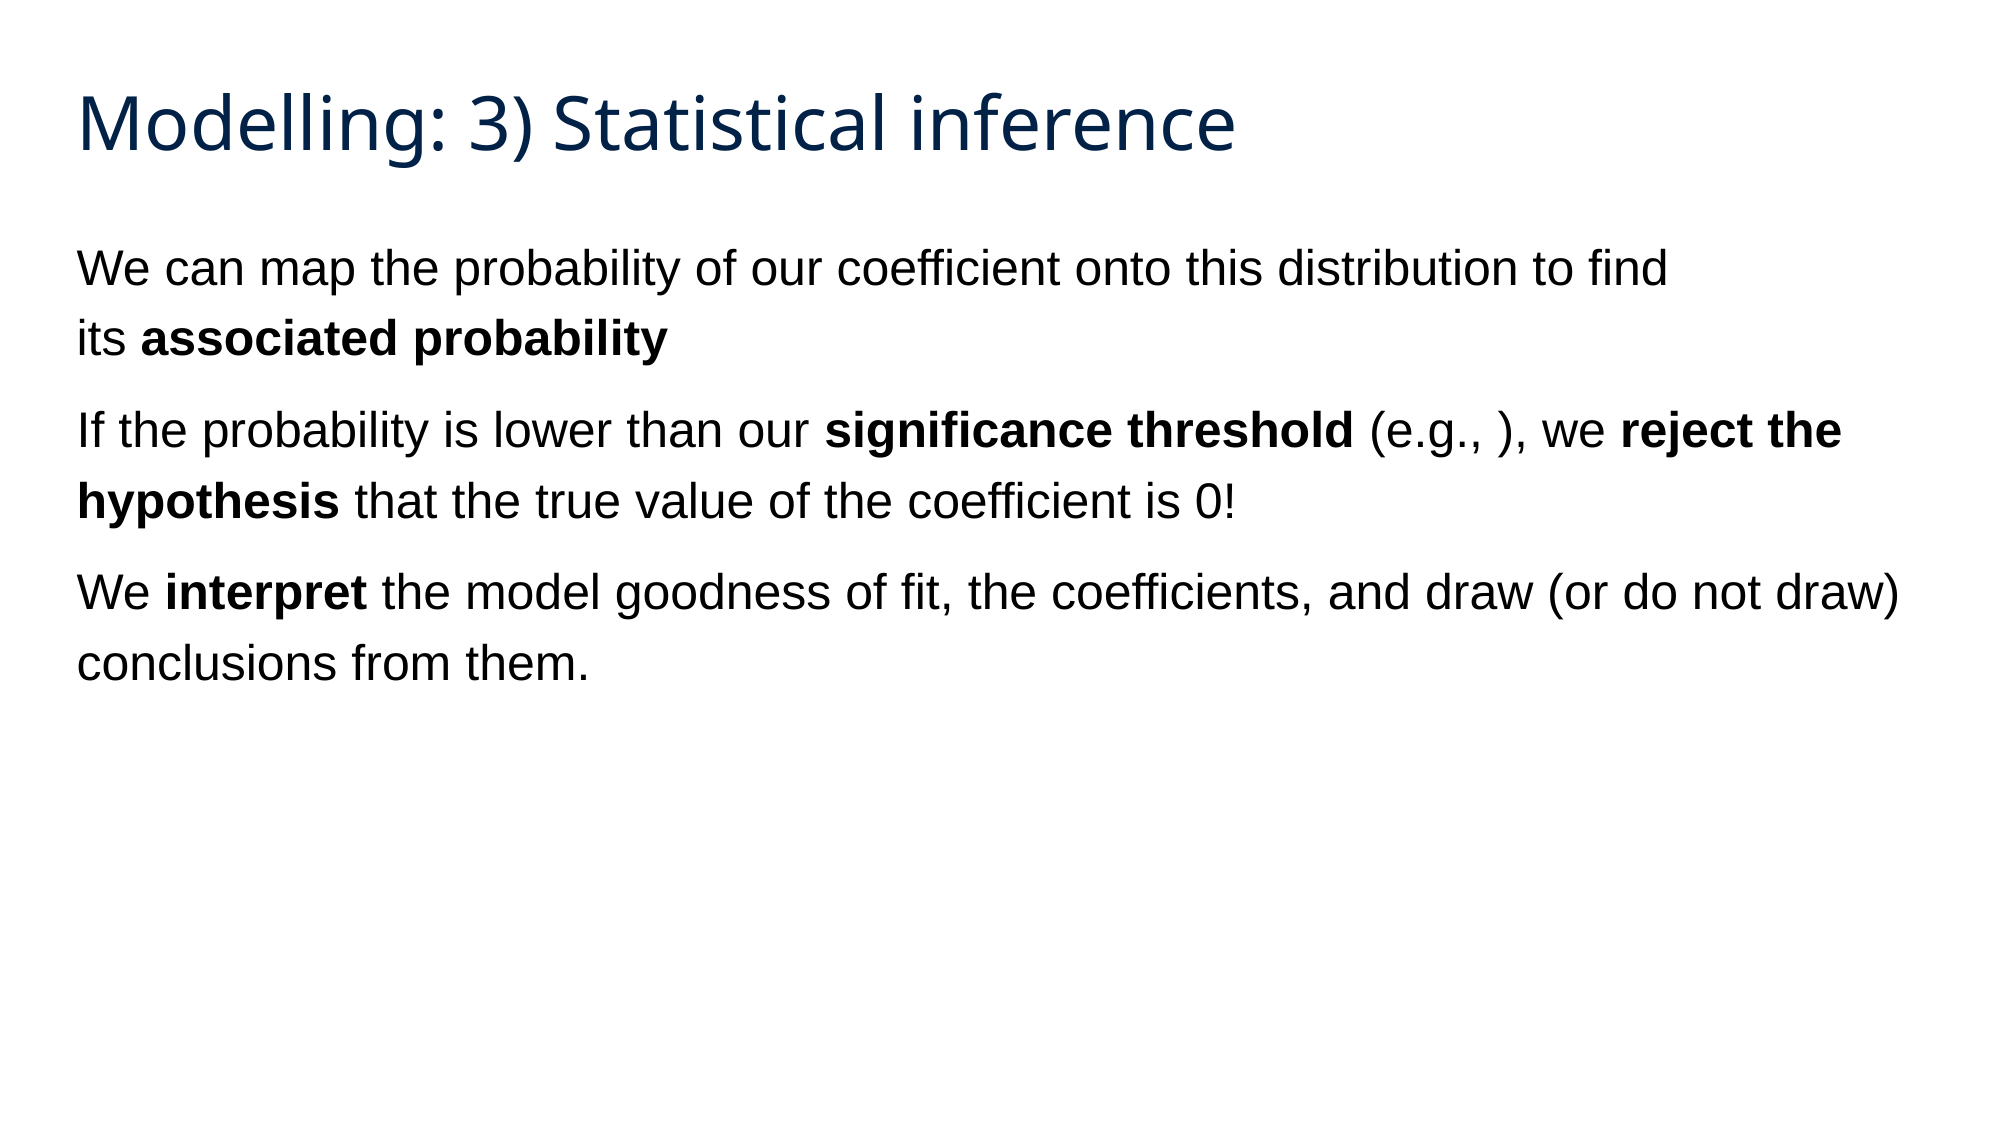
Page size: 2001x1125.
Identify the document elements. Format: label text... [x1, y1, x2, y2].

title Modelling: 3) Statistical inference [61, 59, 1934, 194]
